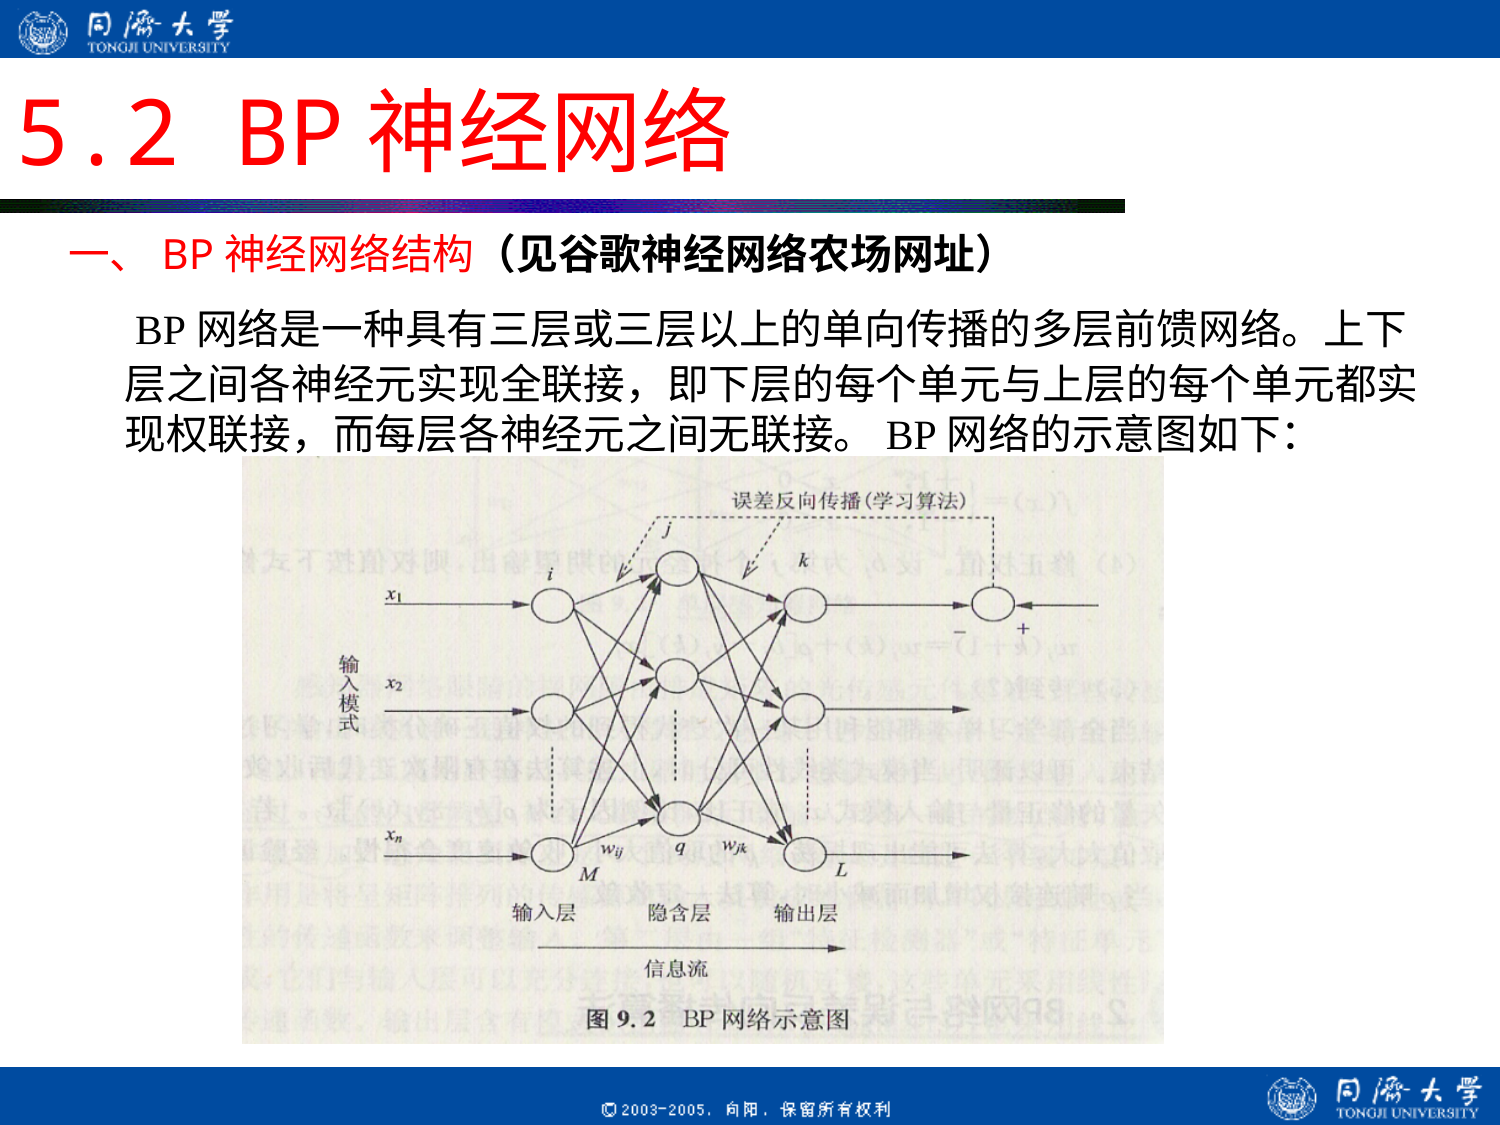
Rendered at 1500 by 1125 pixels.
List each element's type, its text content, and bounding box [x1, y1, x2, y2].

list 一、BP神经网络结构（见谷歌神经网络农场网址） BP网络是一种具有三层或三层以上的单向传播的多层前馈网络。上下层之间各神经元实现全联接，即下层的每个单元与上层的每个单元都实现权联接，而每层各神经元之间无联接。BP网络的示意图如下： [53, 220, 1447, 468]
picture [0, 1067, 1500, 1125]
picture [242, 456, 1164, 1045]
picture [0, 0, 1500, 58]
picture [0, 199, 1125, 213]
title 5.2 BP神经网络 [0, 66, 1275, 192]
